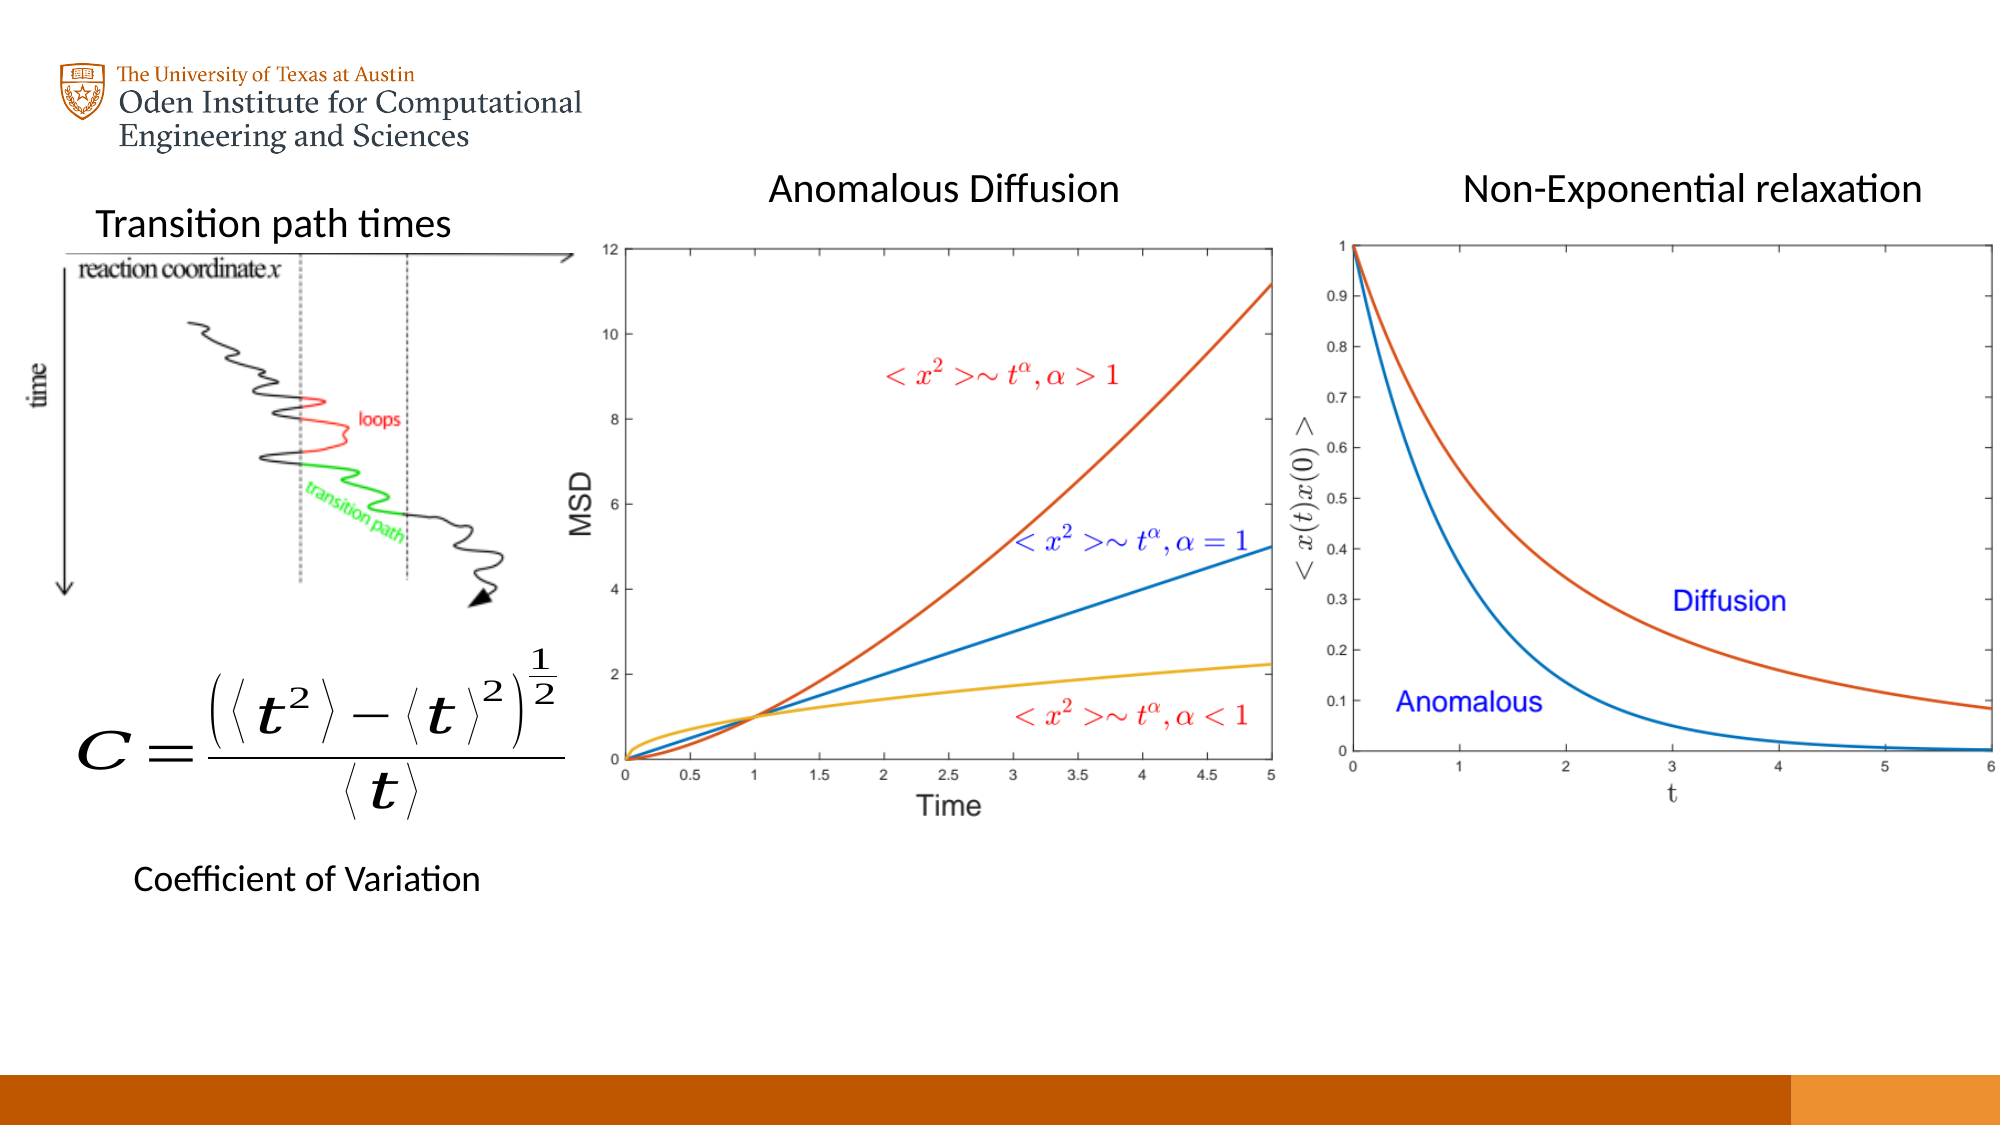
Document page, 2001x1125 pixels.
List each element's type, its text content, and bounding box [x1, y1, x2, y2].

text_box Transition path times [71, 187, 544, 253]
picture [0, 199, 2000, 826]
text_box Coefficient of Variation [118, 847, 497, 907]
text_box [1791, 1075, 2000, 1125]
text_box [0, 1075, 1791, 1125]
picture [60, 63, 582, 154]
text_box Anomalous Diffusion [753, 153, 1150, 202]
text_box Non-Exponential relaxation [1448, 153, 1940, 199]
